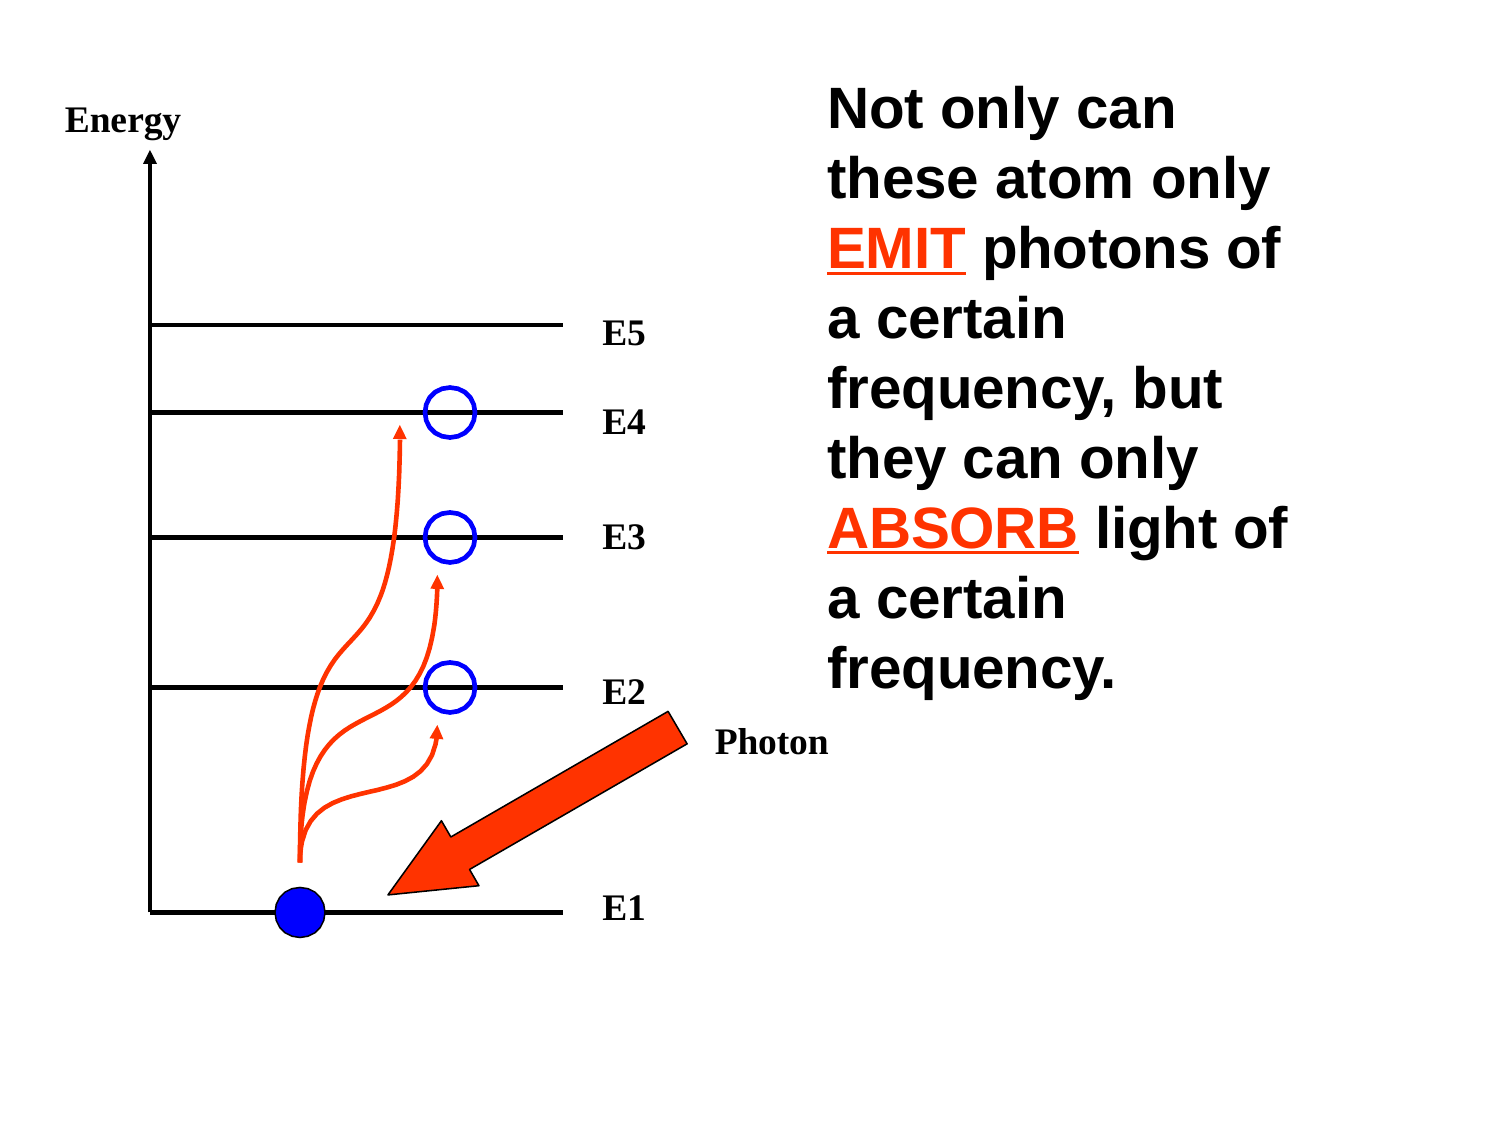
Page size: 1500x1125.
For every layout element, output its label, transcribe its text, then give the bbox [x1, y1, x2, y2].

text_box Energy [62, 93, 184, 141]
title Not only can these atom only EMIT photons of a certain frequency, but they can only ABSORB light of a certain frequency. [825, 67, 1291, 700]
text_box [142, 149, 566, 915]
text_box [149, 322, 689, 939]
text_box E5 E4 E3 E2 Photon [600, 305, 832, 762]
